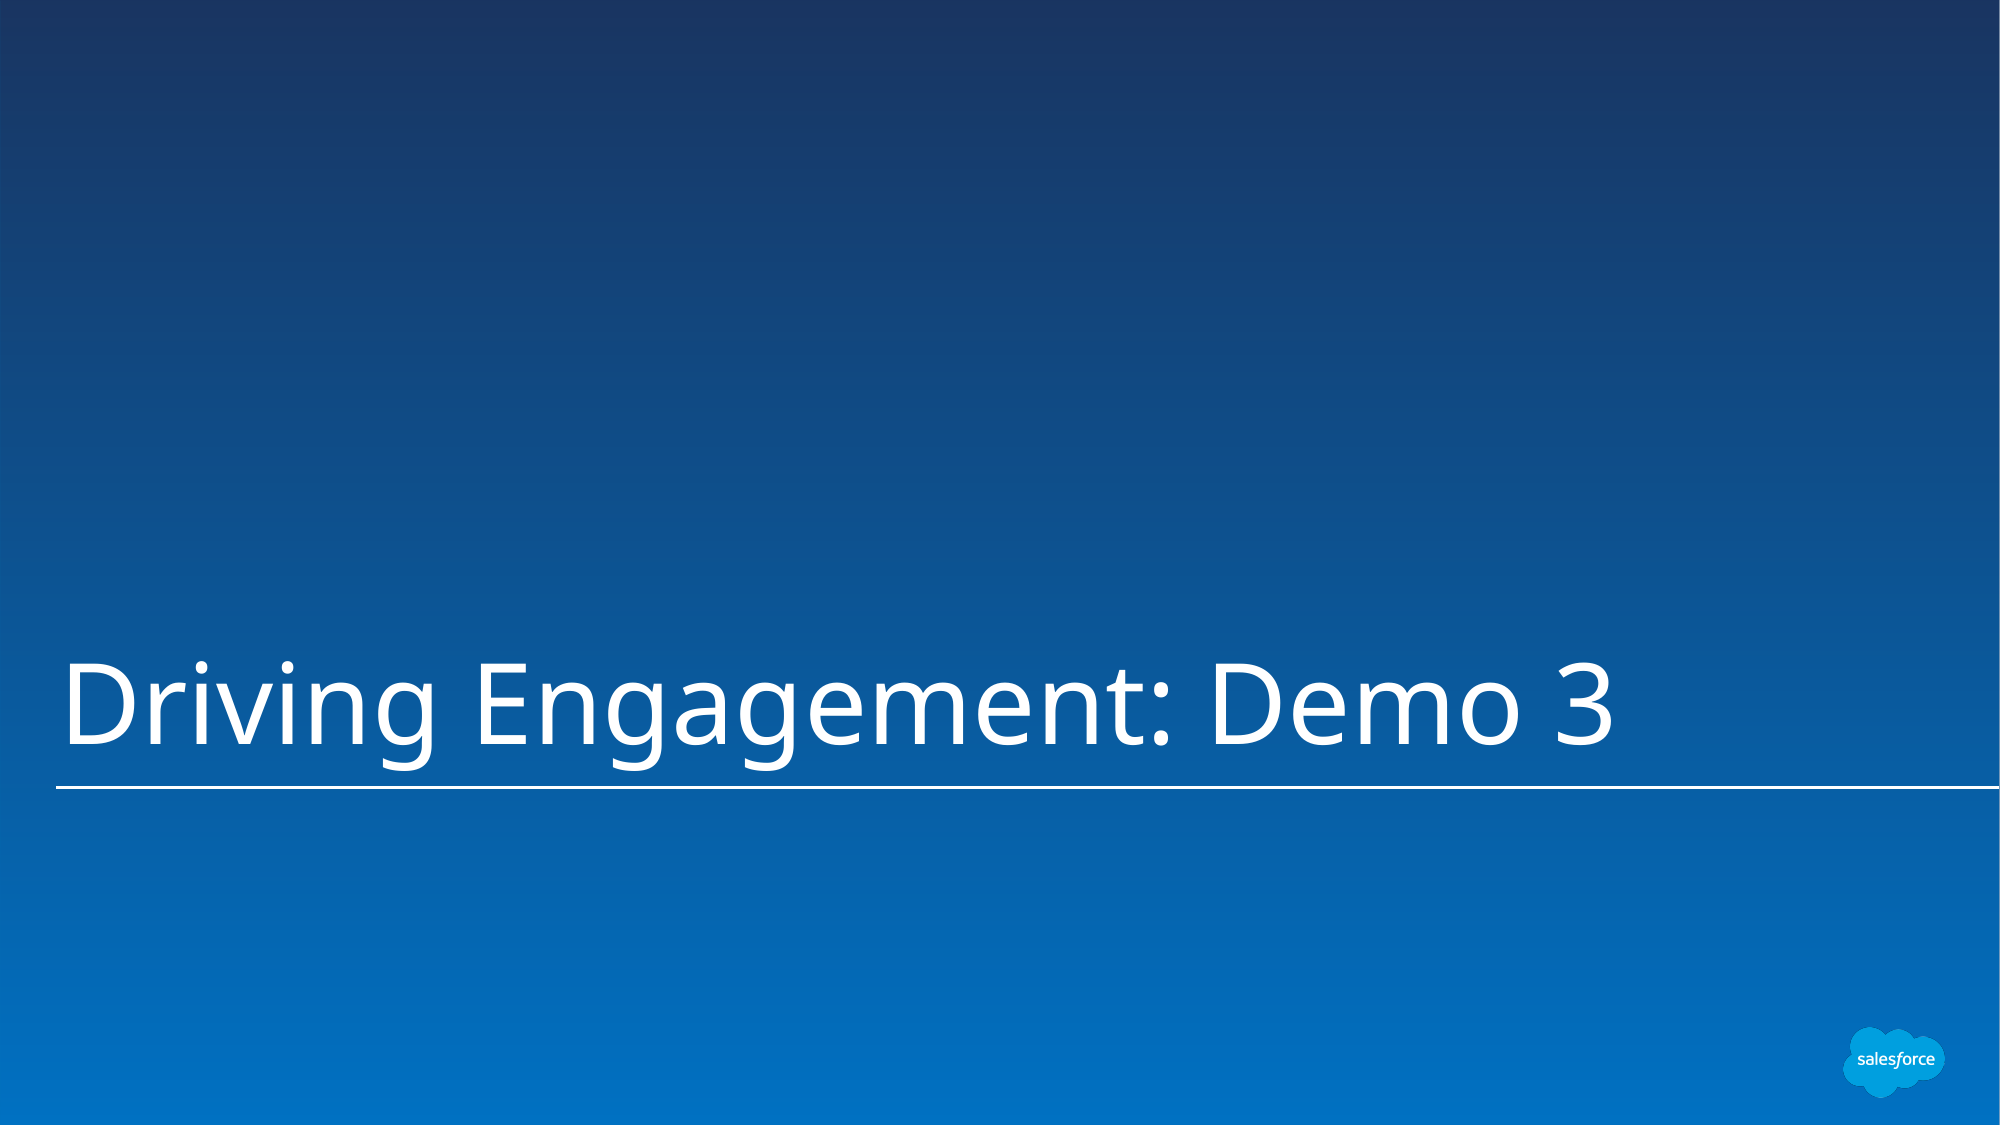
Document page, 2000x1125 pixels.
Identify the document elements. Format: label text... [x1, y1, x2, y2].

title Driving Engagement: Demo 3 [59, 336, 1943, 768]
picture [0, 0, 2000, 1125]
